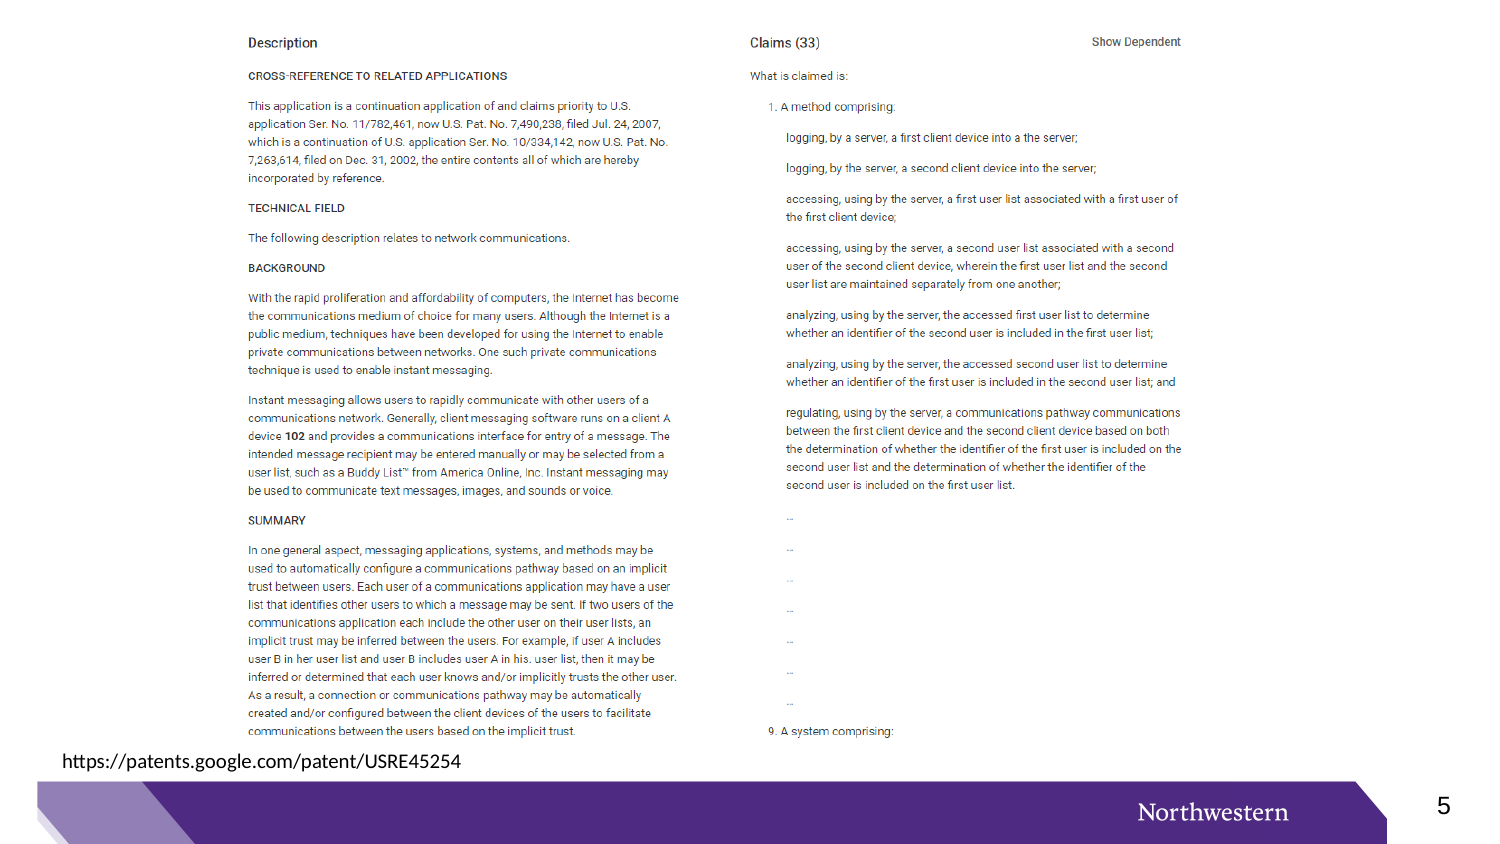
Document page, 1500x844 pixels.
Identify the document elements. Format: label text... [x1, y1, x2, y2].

slide_number 4 [1367, 782, 1466, 827]
text_box https://patents.google.com/patent/USRE45254 [47, 740, 909, 780]
picture [0, 0, 1499, 844]
